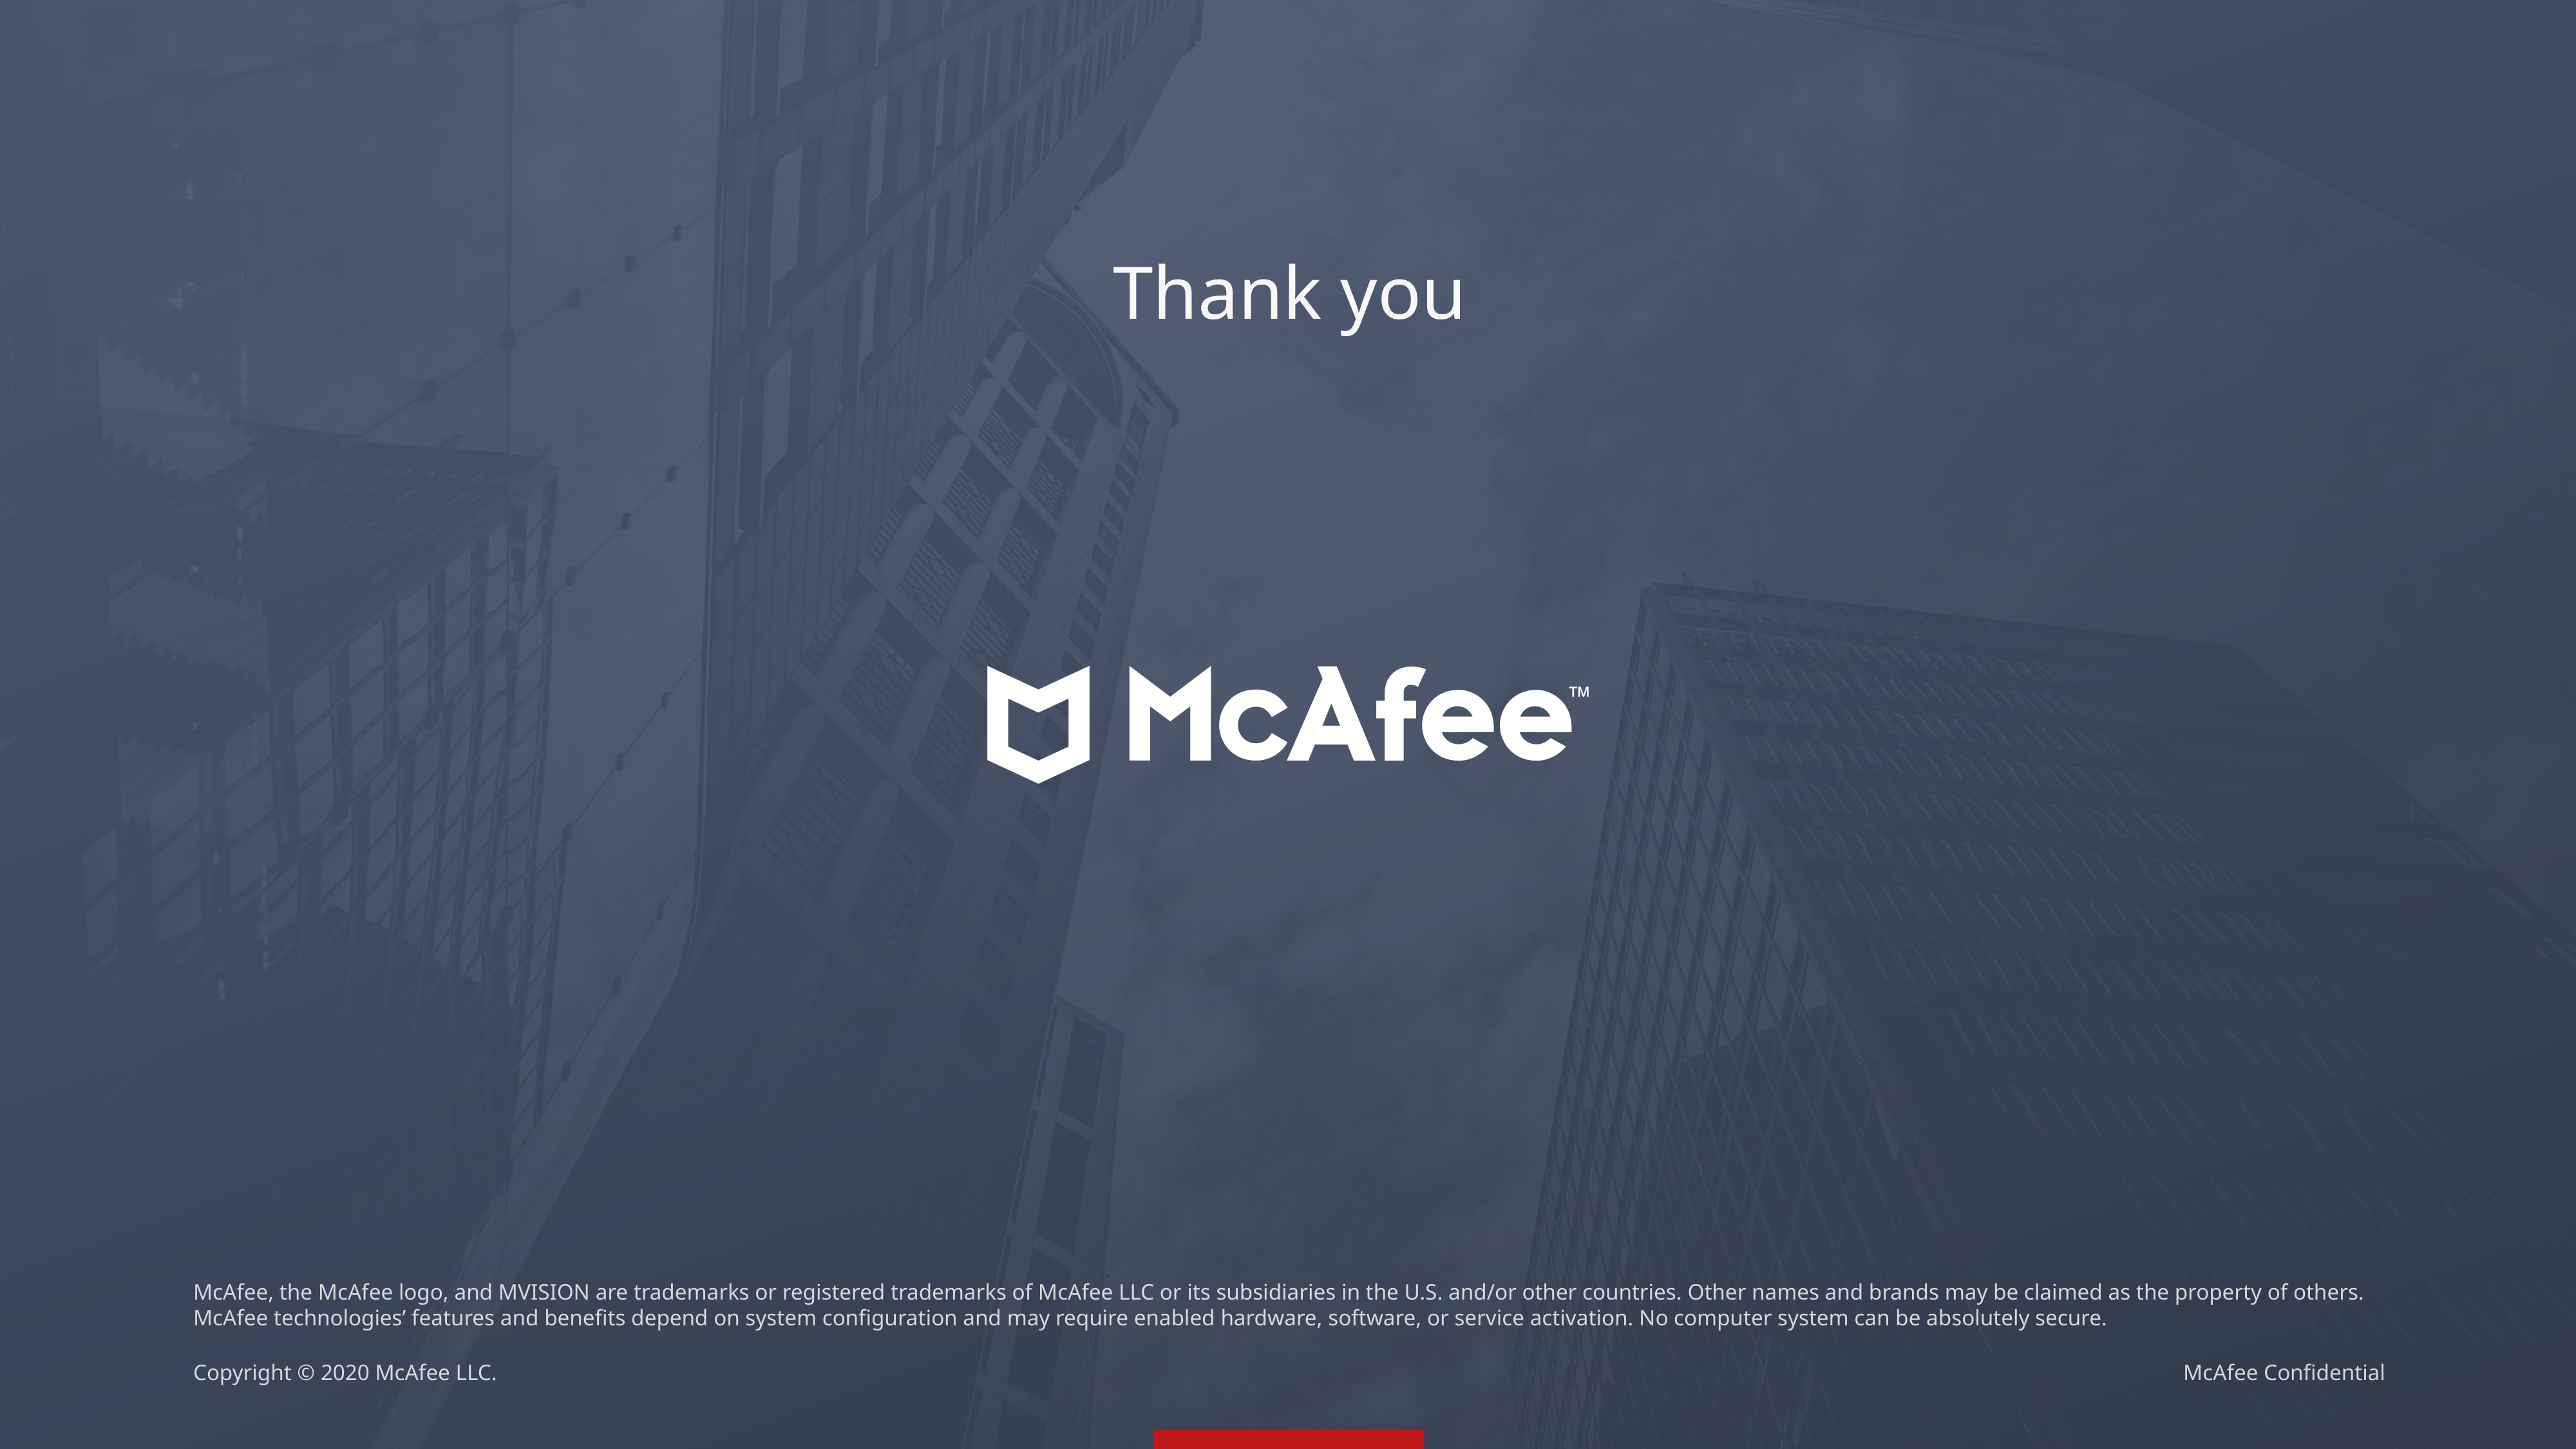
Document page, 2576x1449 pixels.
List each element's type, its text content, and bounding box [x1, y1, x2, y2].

picture [987, 665, 1589, 784]
list Thank you [193, 193, 2387, 387]
